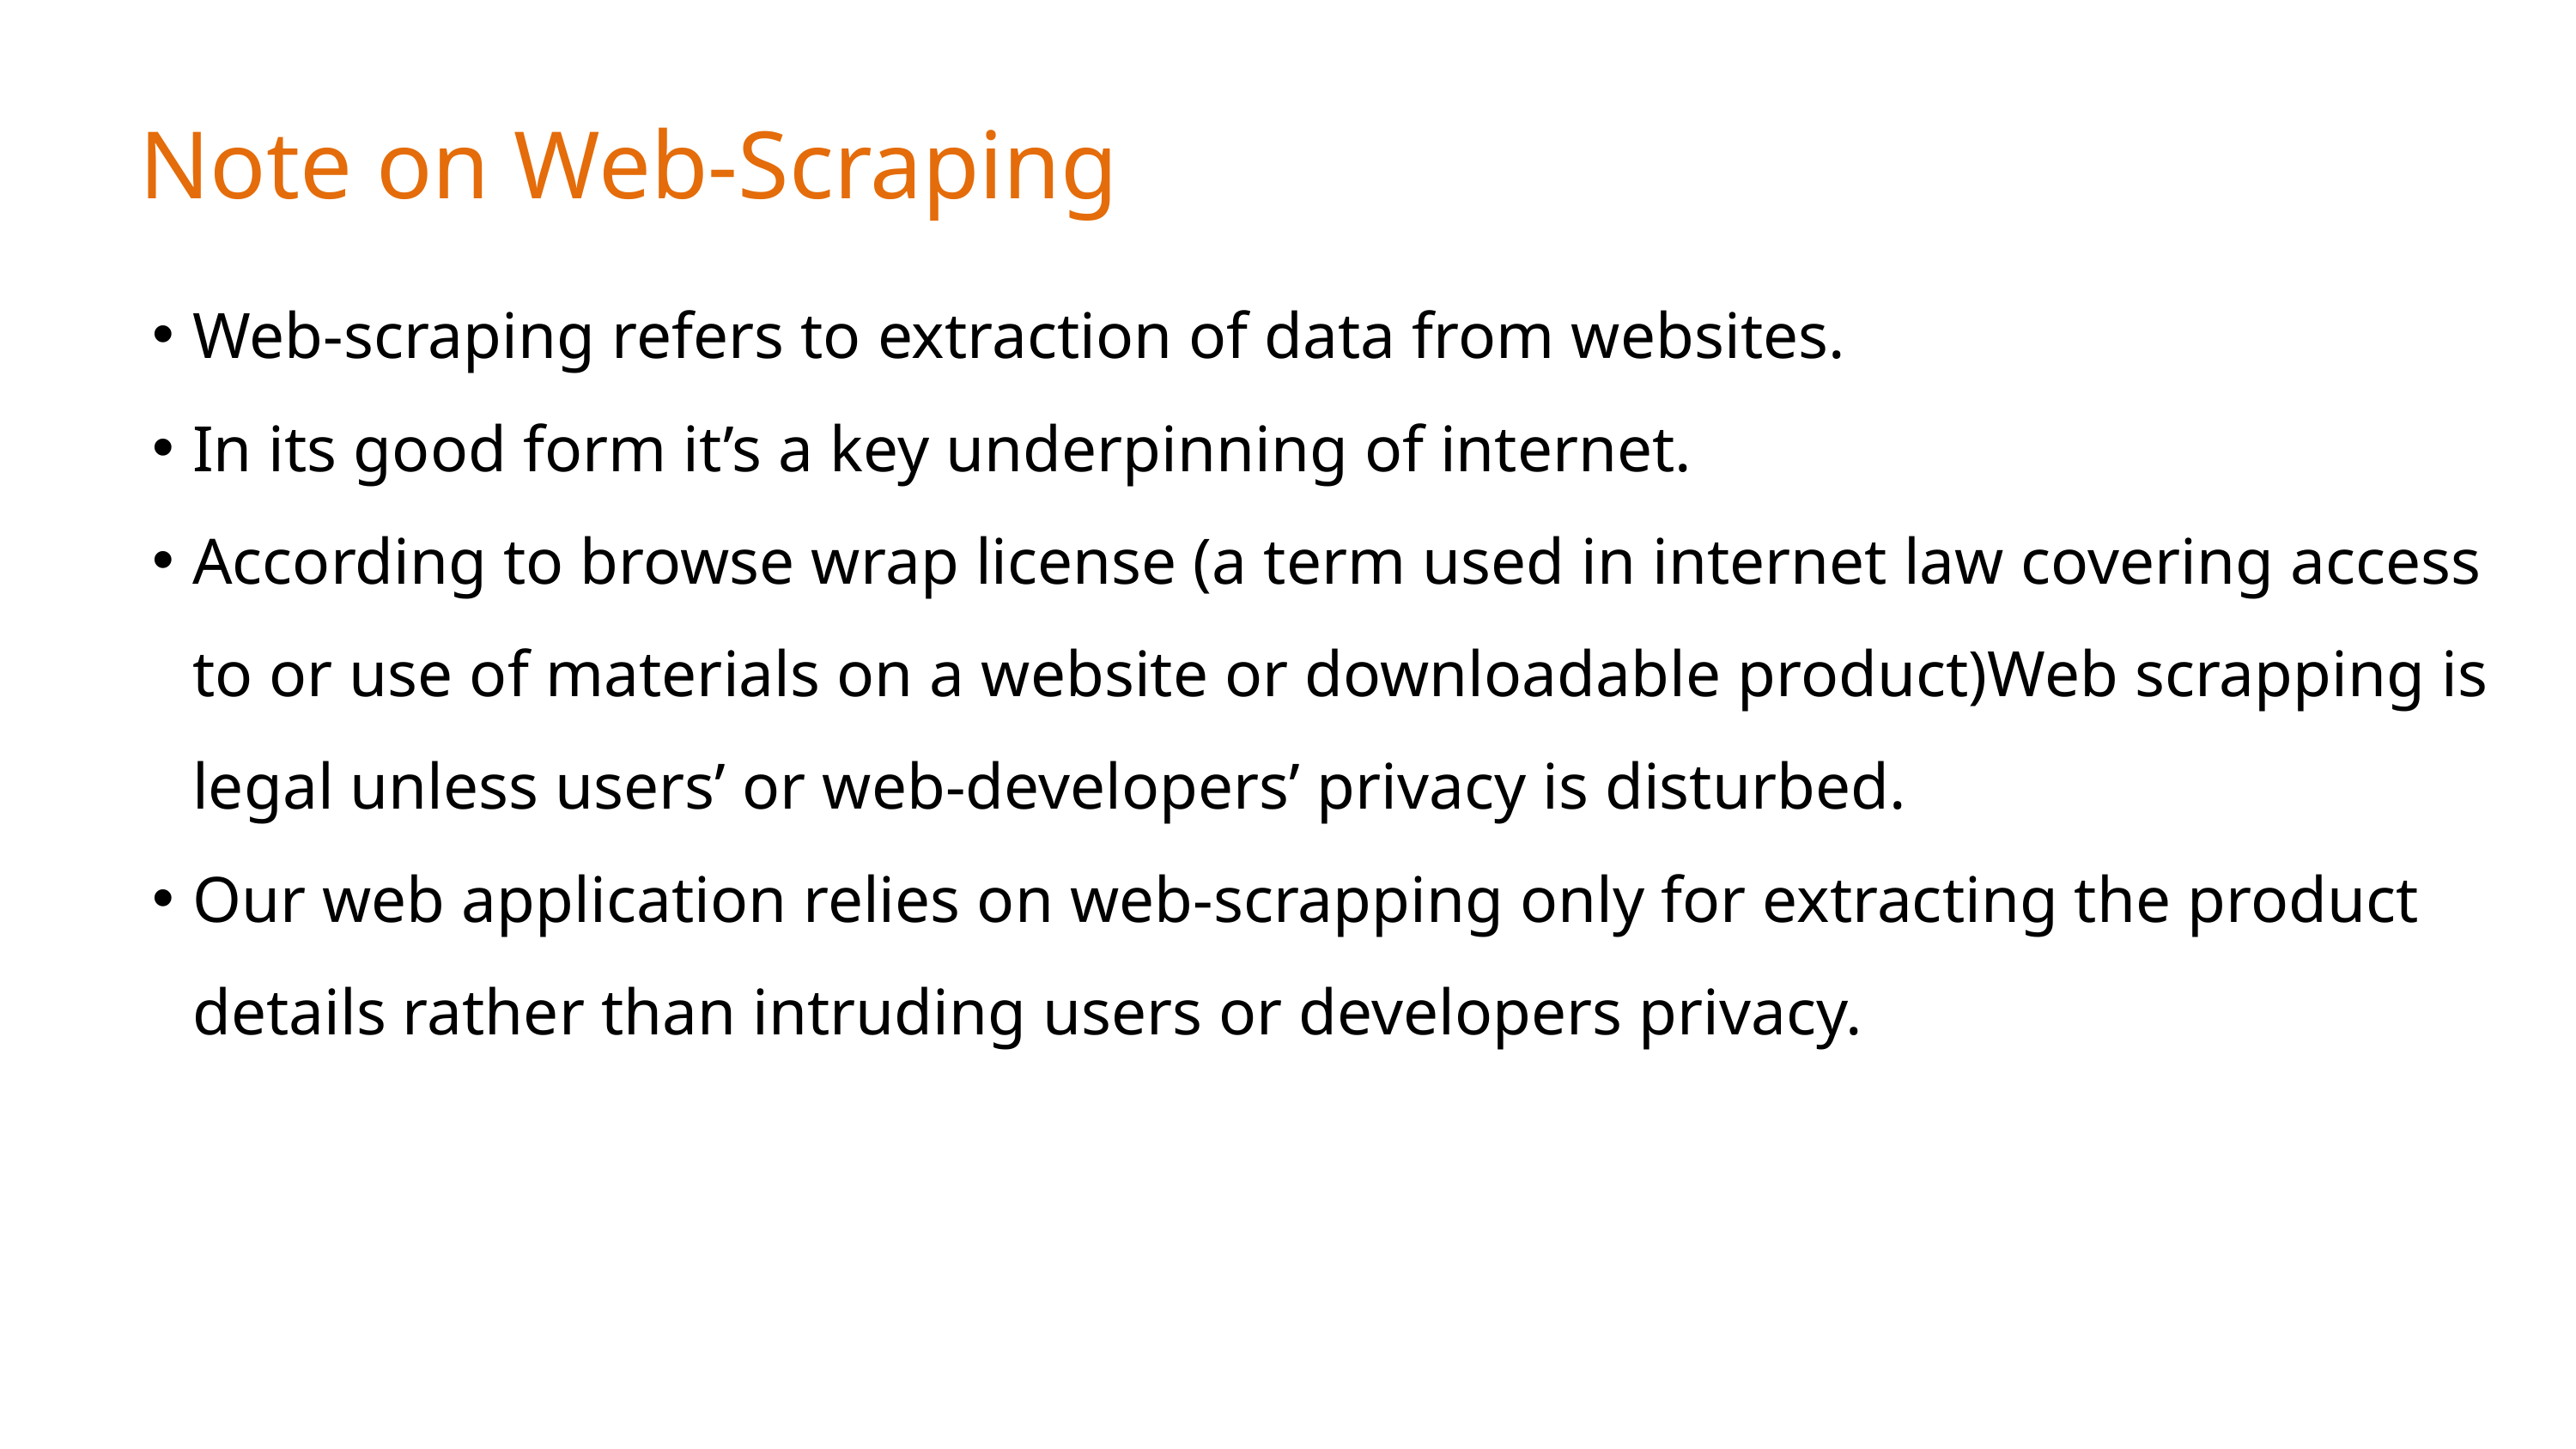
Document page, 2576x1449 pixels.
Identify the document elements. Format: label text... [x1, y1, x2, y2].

text_box Note on Web-Scraping [139, 70, 1283, 218]
text_box Web-scraping refers to extraction of data from websites. In its good form it’s a key underpinning of internet. According to browse wrap license (a term used in internet law covering access to or use of materials on a website or downloadable product)Web scrapping is legal unless users’ or web-developers’ privacy is disturbed. Our web application relies on web-scrapping only for extracting the product details rather than intruding users or developers privacy. [139, 252, 2566, 1054]
